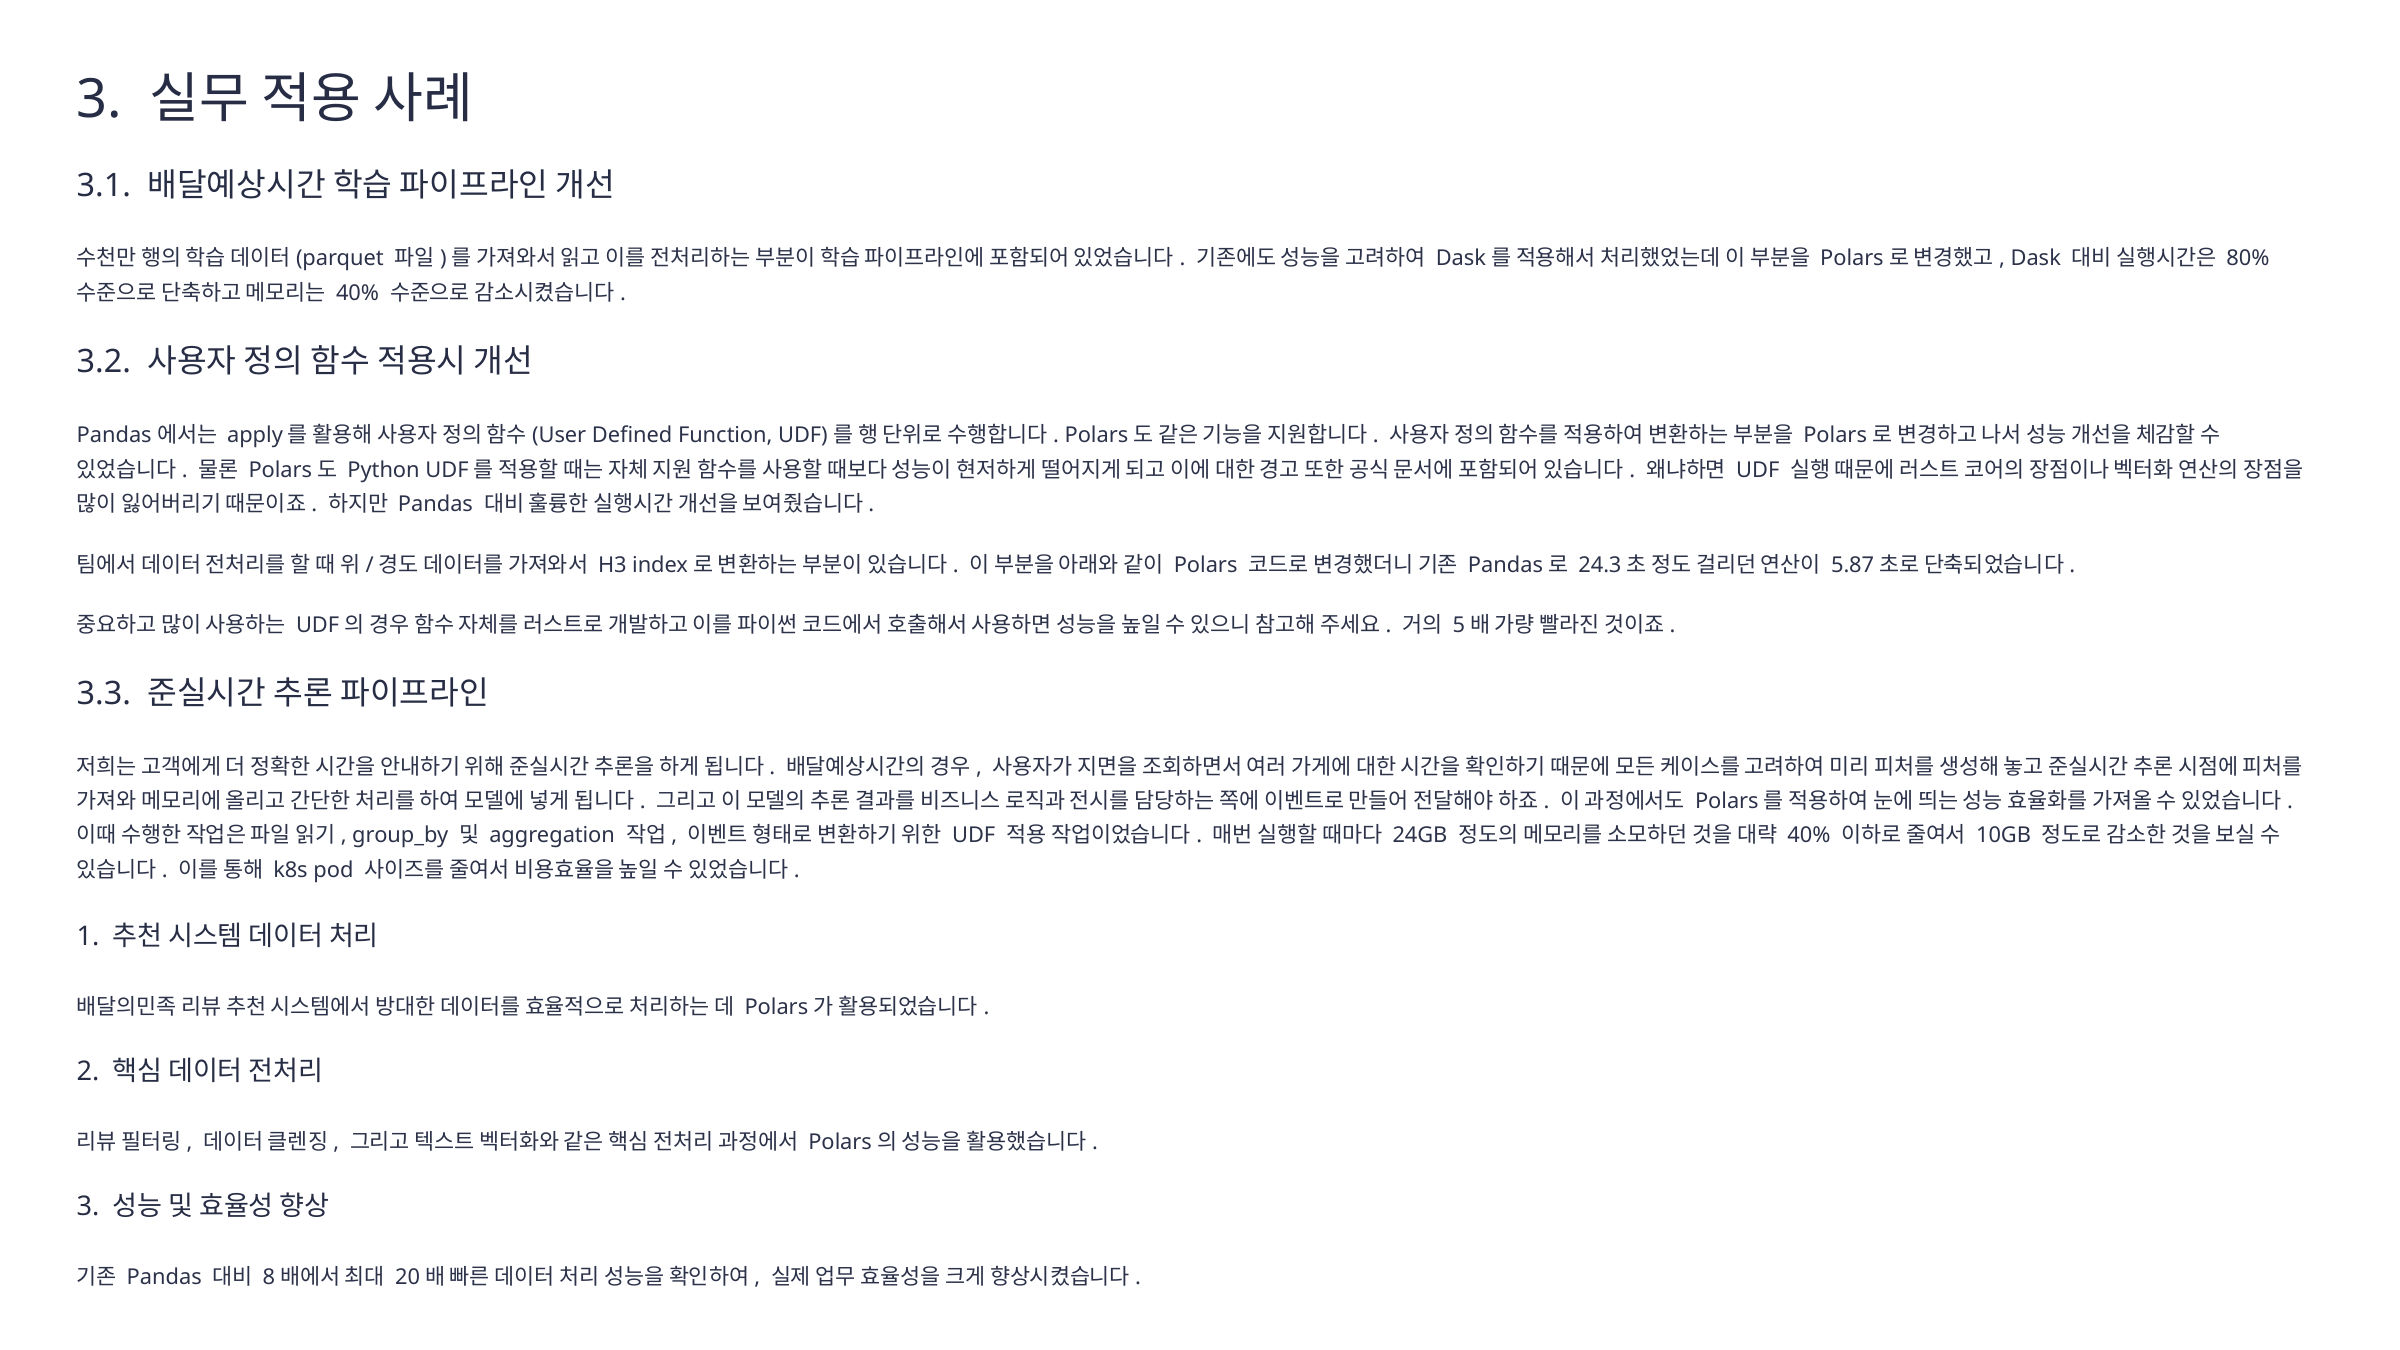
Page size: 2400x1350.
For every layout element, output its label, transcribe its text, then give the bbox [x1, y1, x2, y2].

text_box 3. 실무 적용 사례 [76, 60, 625, 129]
text_box 3. 성능 및 효율성 향상 [76, 1187, 351, 1222]
text_box 기존 Pandas 대비 8배에서 최대 20배 빠른 데이터 처리 성능을 확인하여, 실제 업무 효율성을 크게 향상시켰습니다. [76, 1254, 2324, 1290]
text_box 배달의민족 리뷰 추천 시스템에서 방대한 데이터를 효율적으로 처리하는 데 Polars가 활용되었습니다. [76, 984, 2324, 1020]
text_box 1. 추천 시스템 데이터 처리 [76, 917, 367, 952]
text_box 중요하고 많이 사용하는 UDF의 경우 함수 자체를 러스트로 개발하고 이를 파이썬 코드에서 호출해서 사용하면 성능을 높일 수 있으니 참고해 주세요. 거의 5배 가량 빨라진 것이죠. [76, 602, 2324, 638]
text_box 저희는 고객에게 더 정확한 시간을 안내하기 위해 준실시간 추론을 하게 됩니다. 배달예상시간의 경우, 사용자가 지면을 조회하면서 여러 가게에 대한 시간을 확인하기 때문에 모든 케이스를 고려하여 미리 피처를 생성해 놓고 준실시간 추론 시점에 피처를 가져와 메모리에 올리고 간단한 처리를 하여 모델에 넣게 됩니다. 그리고 이 모델의 추론 결과를 비즈니스 로직과 전시를 담당하는 쪽에 이벤트로 만들어 전달해야 하죠. 이 과정에서도 Polars를 적용하여 눈에 띄는 성능 효율화를 가져올 수 있었습니다. 이때 수행한 작업은 파일 읽기, group_by 및 aggregation 작업, 이벤트 형태로 변환하기 위한 UDF 적용 작업이었습니다. 매번 실행할 때마다 24GB 정도의 메모리를 소모하던 것을 대략 40% 이하로 줄여서 10GB 정도로 감소한 것을 보실 수 있습니다. 이를 통해 k8s pod 사이즈를 줄여서 비용효율을 높일 수 있었습니다. [76, 744, 2324, 885]
text_box 3.1. 배달예상시간 학습 파이프라인 개선 [76, 161, 599, 203]
text_box 2. 핵심 데이터 전처리 [76, 1052, 351, 1087]
text_box 3.2. 사용자 정의 함수 적용시 개선 [76, 338, 523, 380]
text_box 수천만 행의 학습 데이터(parquet 파일)를 가져와서 읽고 이를 전처리하는 부분이 학습 파이프라인에 포함되어 있었습니다. 기존에도 성능을 고려하여 Dask를 적용해서 처리했었는데 이 부분을 Polars로 변경했고, Dask 대비 실행시간은 80% 수준으로 단축하고 메모리는 40% 수준으로 감소시켰습니다. [76, 235, 2324, 306]
text_box 리뷰 필터링, 데이터 클렌징, 그리고 텍스트 벡터화와 같은 핵심 전처리 과정에서 Polars의 성능을 활용했습니다. [76, 1119, 2324, 1155]
text_box Pandas에서는 apply를 활용해 사용자 정의 함수(User Defined Function, UDF)를 행 단위로 수행합니다. Polars도 같은 기능을 지원합니다. 사용자 정의 함수를 적용하여 변환하는 부분을 Polars로 변경하고 나서 성능 개선을 체감할 수 있었습니다. 물론 Polars도 Python UDF를 적용할 때는 자체 지원 함수를 사용할 때보다 성능이 현저하게 떨어지게 되고 이에 대한 경고 또한 공식 문서에 포함되어 있습니다. 왜냐하면 UDF 실행 때문에 러스트 코어의 장점이나 벡터화 연산의 장점을 많이 잃어버리기 때문이죠. 하지만 Pandas 대비 훌륭한 실행시간 개선을 보여줬습니다. [76, 412, 2324, 518]
text_box 3.3. 준실시간 추론 파이프라인 [76, 670, 478, 712]
text_box 팀에서 데이터 전처리를 할 때 위/경도 데이터를 가져와서 H3 index로 변환하는 부분이 있습니다. 이 부분을 아래와 같이 Polars 코드로 변경했더니 기존 Pandas로 24.3초 정도 걸리던 연산이 5.87초로 단축되었습니다. [76, 542, 2324, 578]
